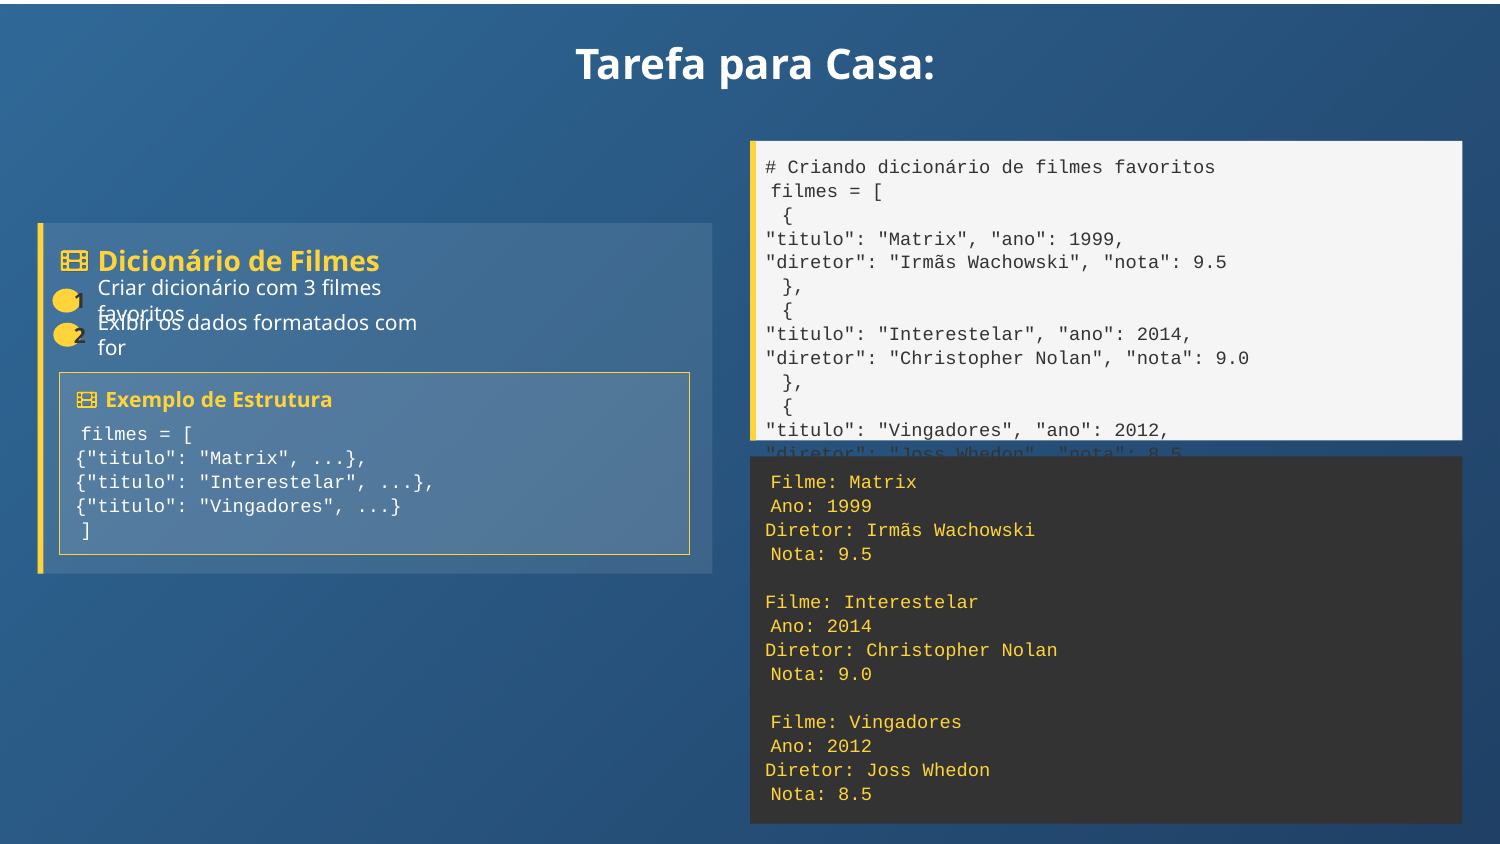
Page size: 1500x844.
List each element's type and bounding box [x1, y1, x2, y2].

text_box [0, 4, 1500, 844]
